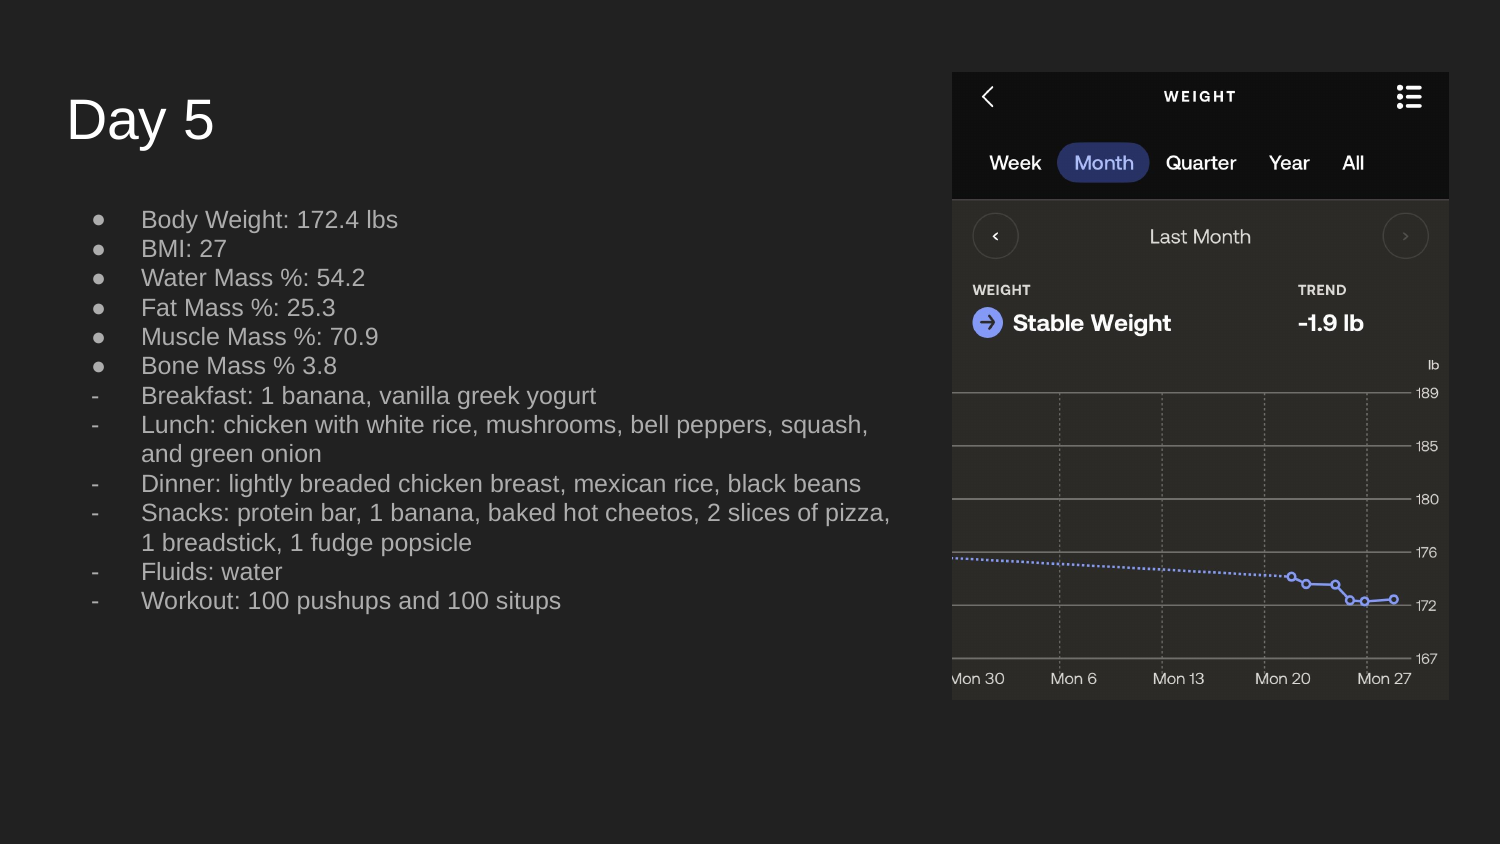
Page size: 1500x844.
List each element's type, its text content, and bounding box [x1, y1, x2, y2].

list Body Weight: 172.4 lbs BMI: 27 Water Mass %: 54.2 Fat Mass %: 25.3 Muscle Mass %: 70.9 Bone Mass % 3.8 Breakfast: 1 banana, vanilla greek yogurt Lunch: chicken with white rice, mushrooms, bell peppers, squash, and green onion Dinner: lightly breaded chicken breast, mexican rice, black beans Snacks: protein bar, 1 banana, baked hot cheetos, 2 slices of pizza, 1 breadstick, 1 fudge popsicle Fluids: water Workout: 100 pushups and 100 situps [51, 189, 910, 750]
title Day 5 [51, 72, 951, 167]
picture [952, 72, 1450, 700]
